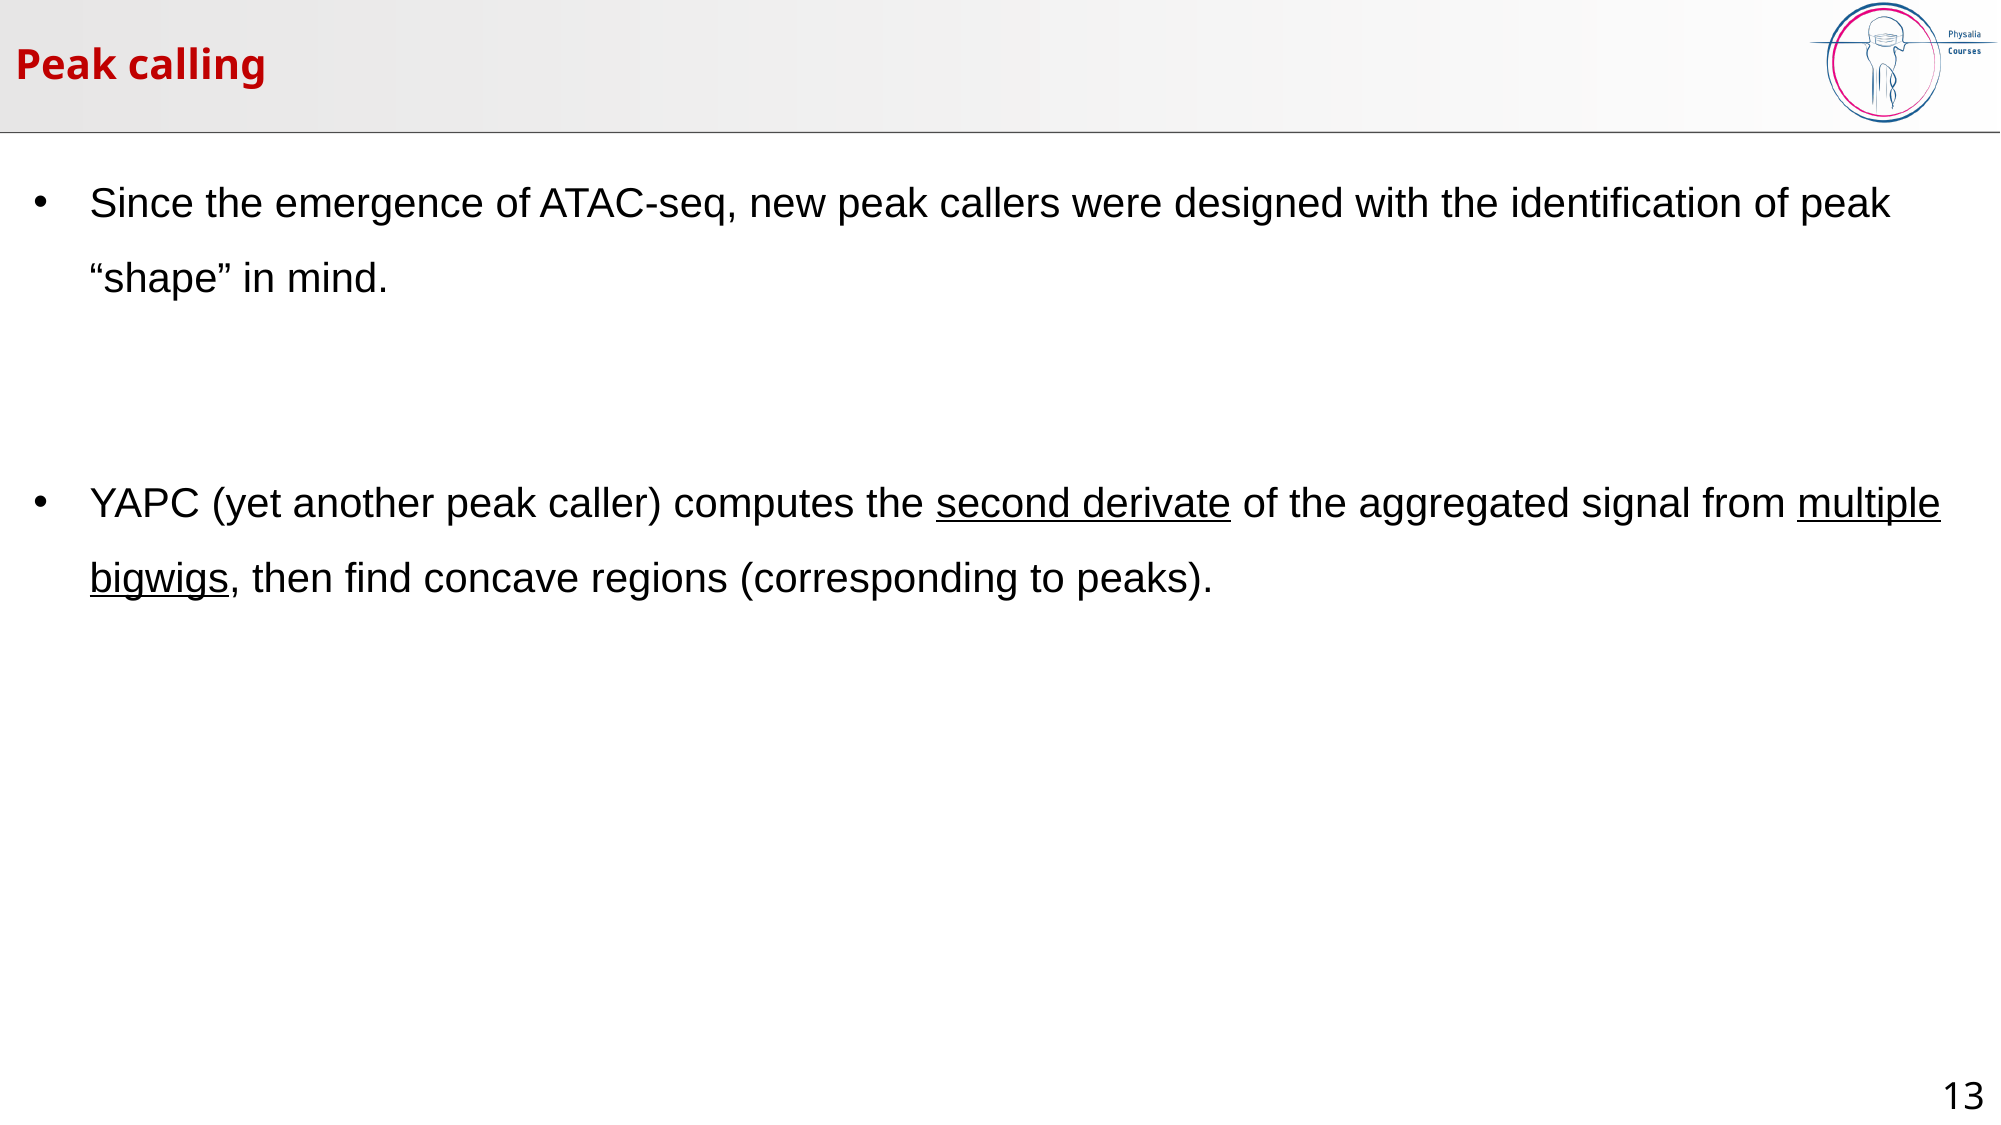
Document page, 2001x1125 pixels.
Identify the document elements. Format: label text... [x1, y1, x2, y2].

text_box 13 [1549, 1067, 2000, 1125]
title Peak calling [0, 0, 2000, 132]
list Since the emergence of ATAC-seq, new peak callers were designed with the identification of peak “shape” in mind. YAPC (yet another peak caller) computes the second derivate of the aggregated signal from multiple bigwigs, then find concave regions (corresponding to peaks). [18, 143, 1975, 1049]
picture [1773, 0, 2000, 130]
